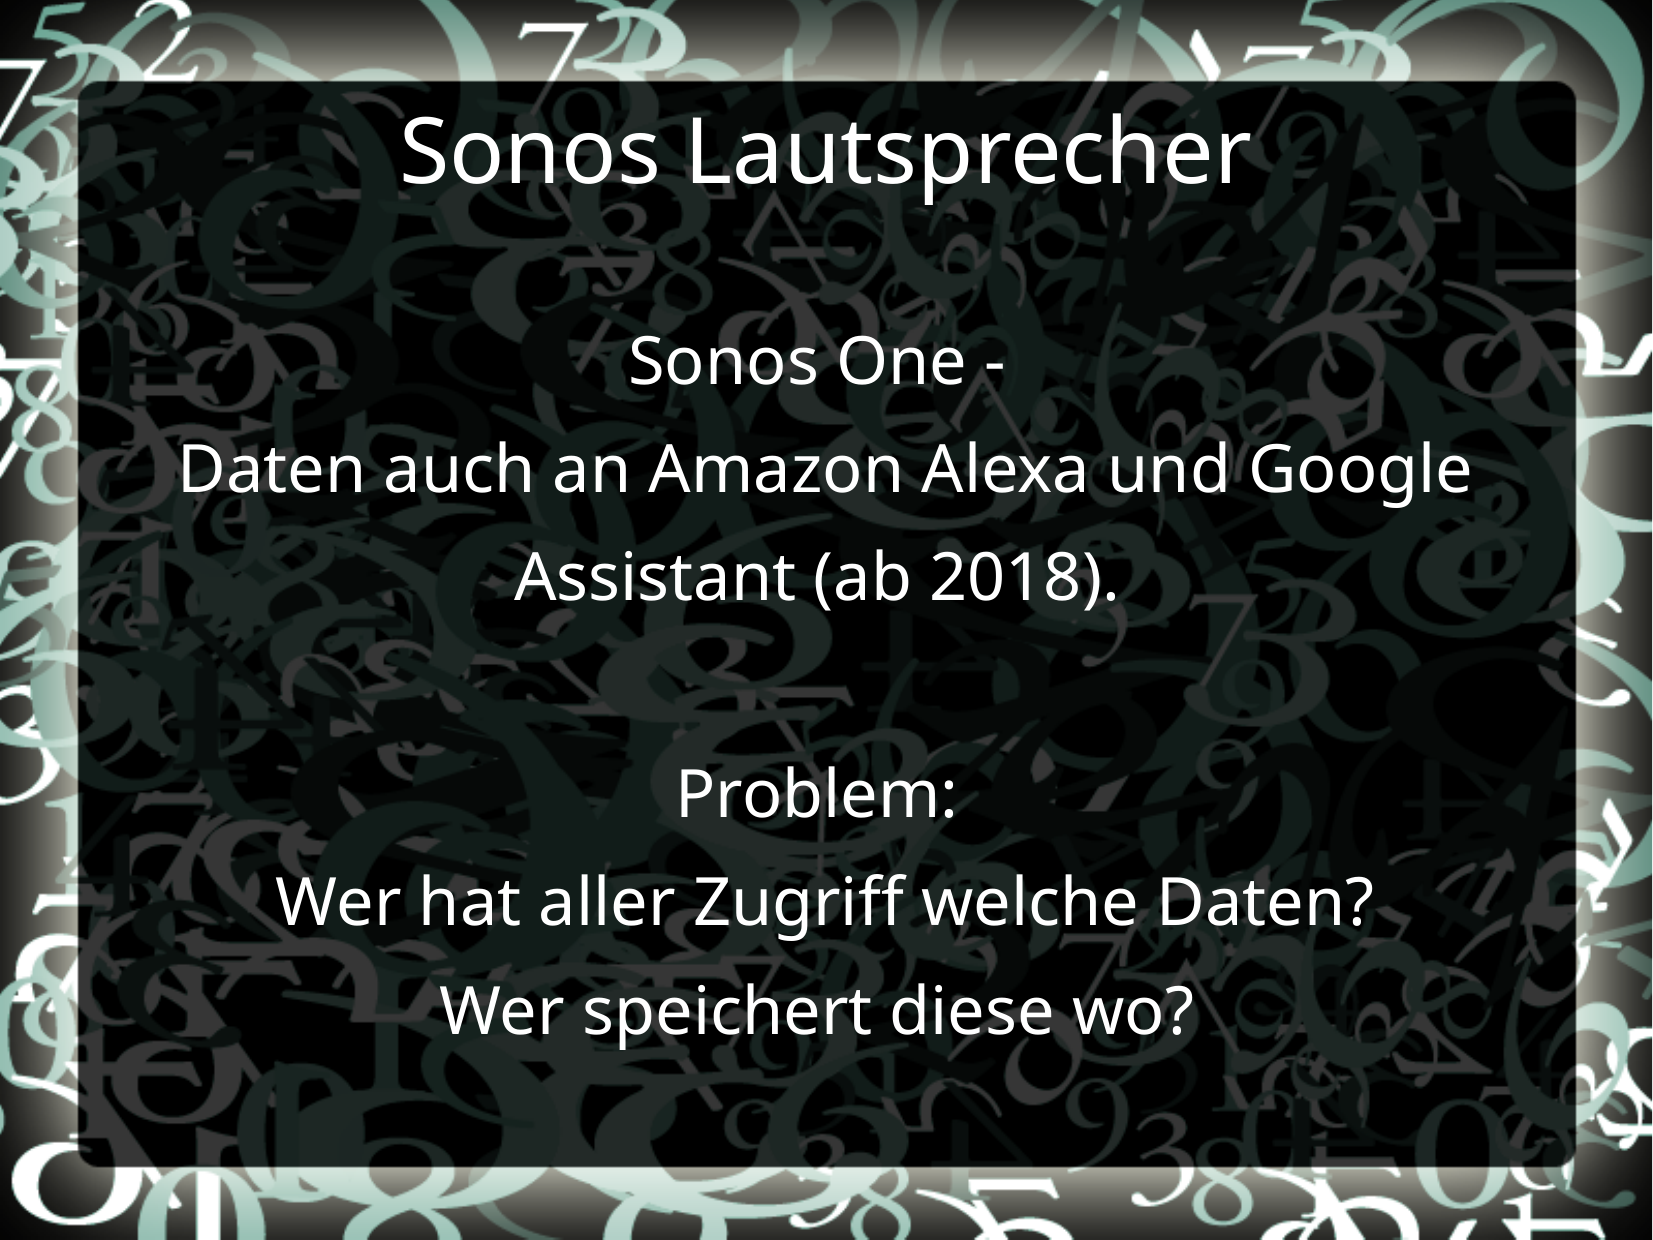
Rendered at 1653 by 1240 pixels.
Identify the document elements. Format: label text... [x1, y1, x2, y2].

title Sonos Lautsprecher [82, 16, 1570, 290]
picture [0, 0, 1653, 1240]
list Sonos One - Daten auch an Amazon Alexa und Google Assistant (ab 2018). Problem: Wer hat aller Zugriff welche Daten? Wer speichert diese wo? [82, 290, 1570, 1240]
